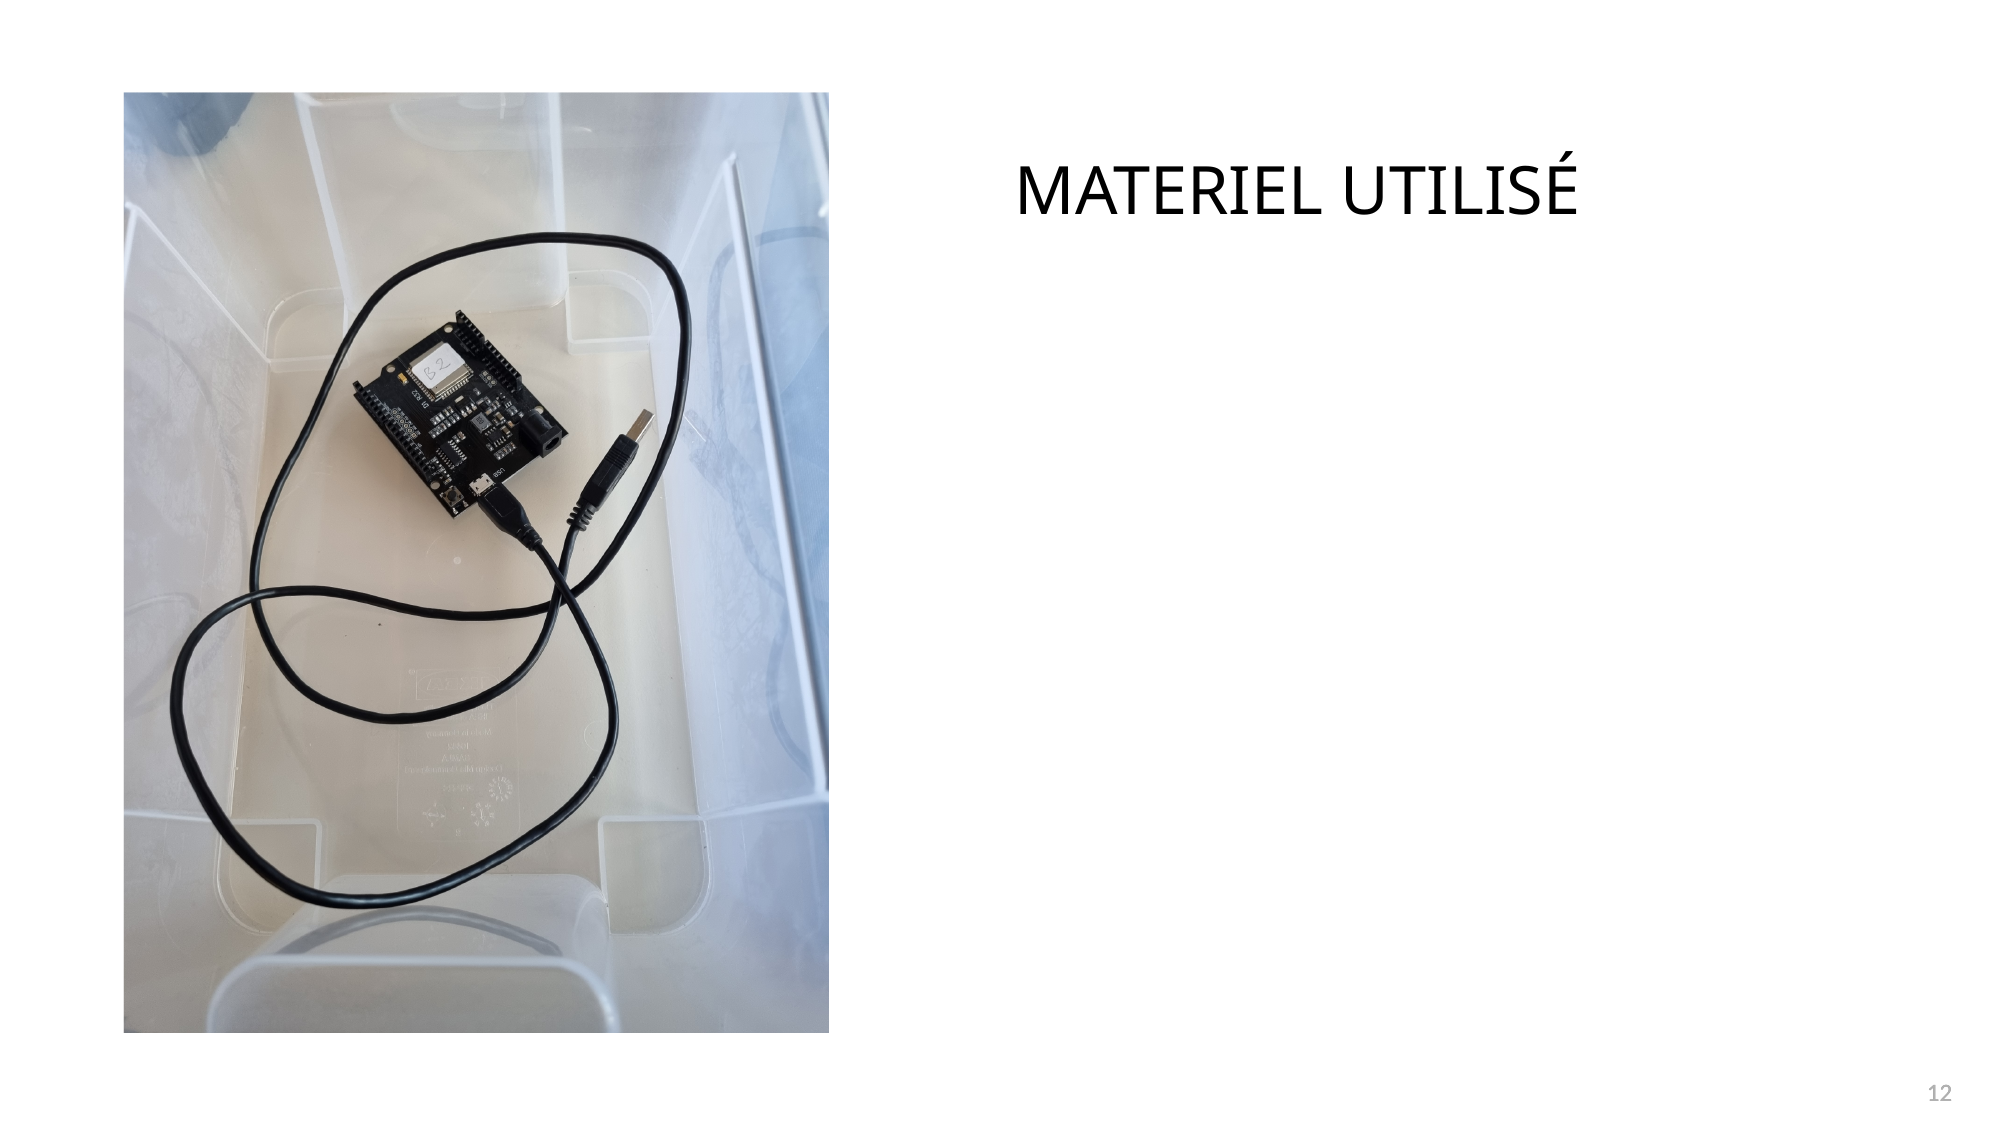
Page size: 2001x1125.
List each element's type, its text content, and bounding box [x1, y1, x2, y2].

slide_number 12 [1894, 1061, 1968, 1121]
picture [6, 94, 946, 1032]
title Materiel utilisé [999, 100, 1968, 246]
